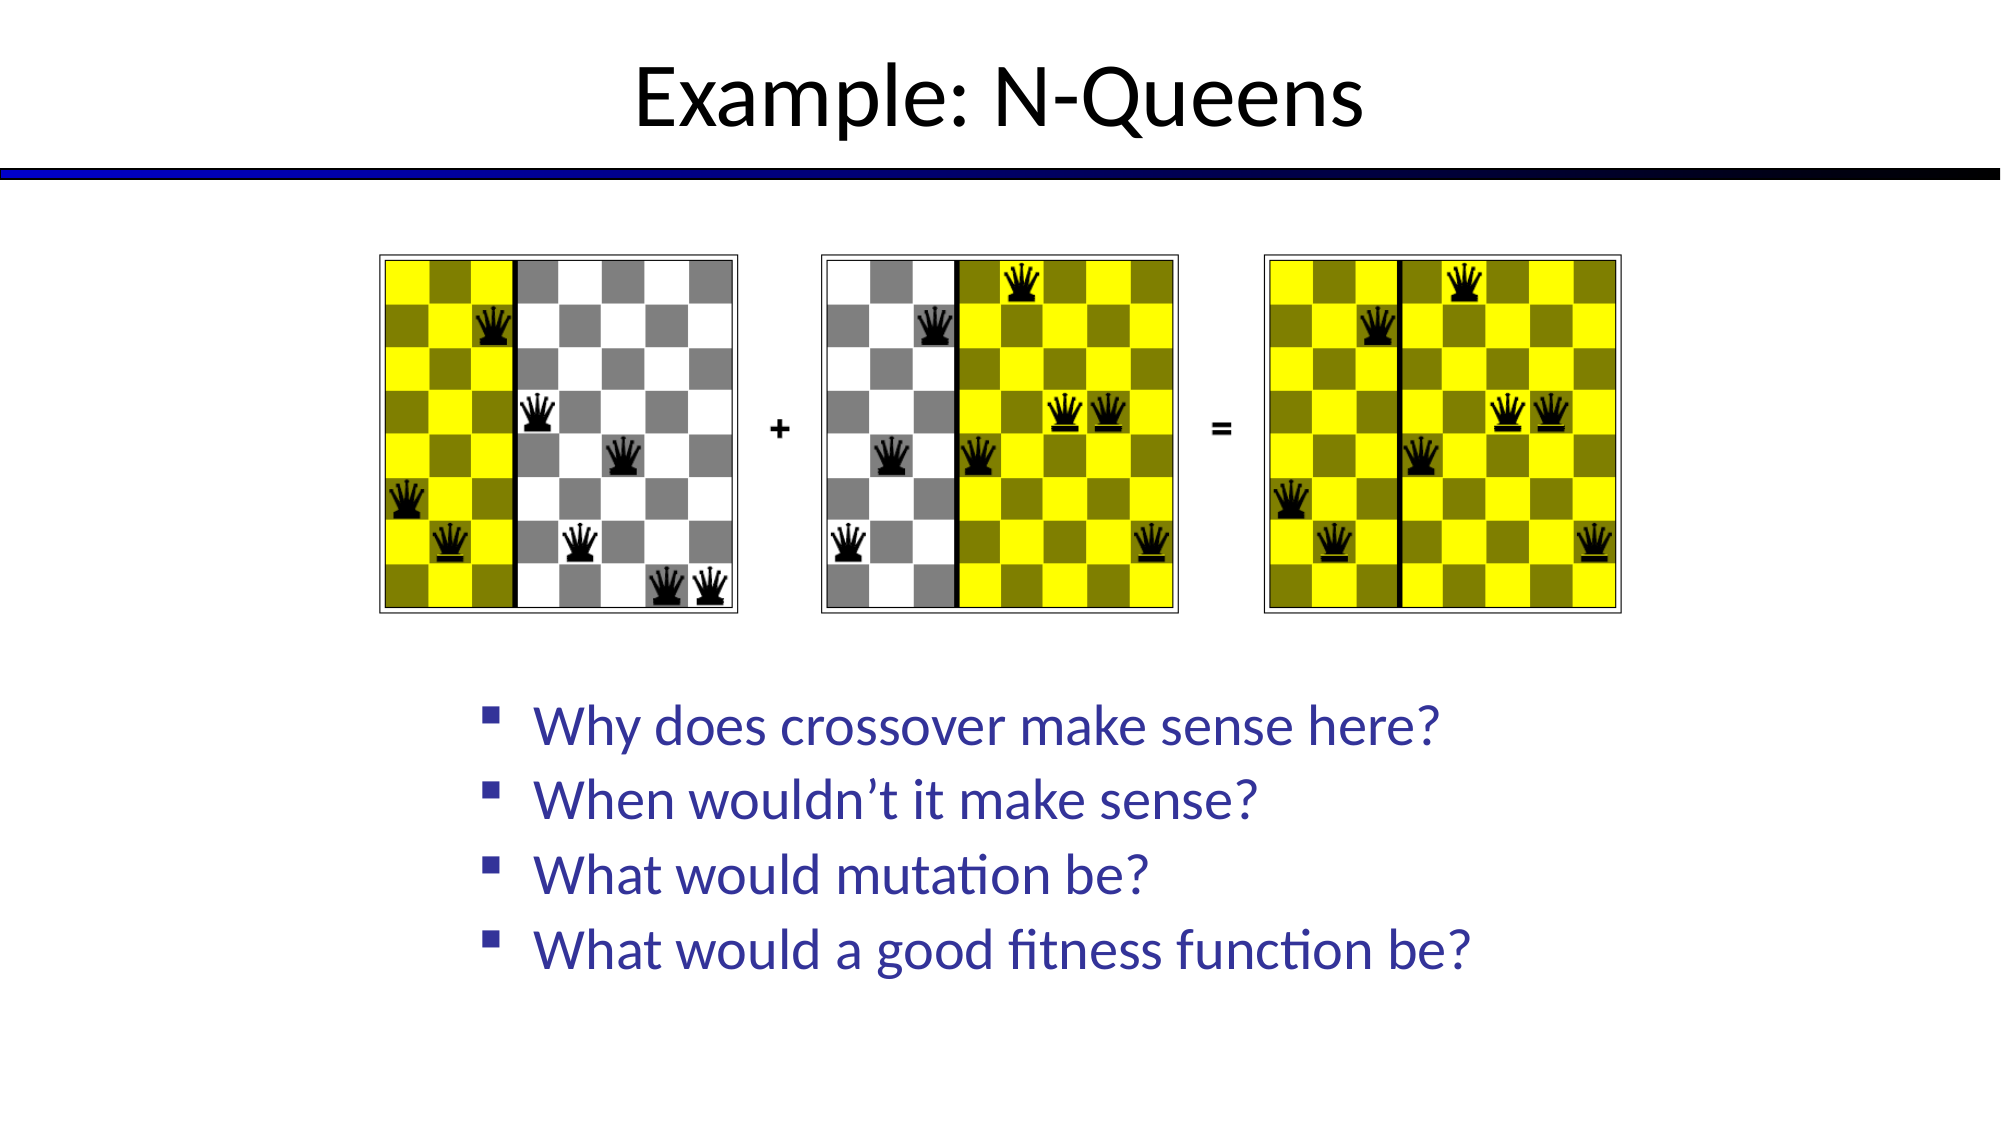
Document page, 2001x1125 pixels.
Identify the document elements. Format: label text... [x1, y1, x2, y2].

title Example: N-Queens [0, 0, 2000, 184]
picture [374, 249, 1624, 618]
list Why does crossover make sense here? When wouldn’t it make sense? What would mutation be? What would a good fitness function be? [462, 687, 1538, 1001]
